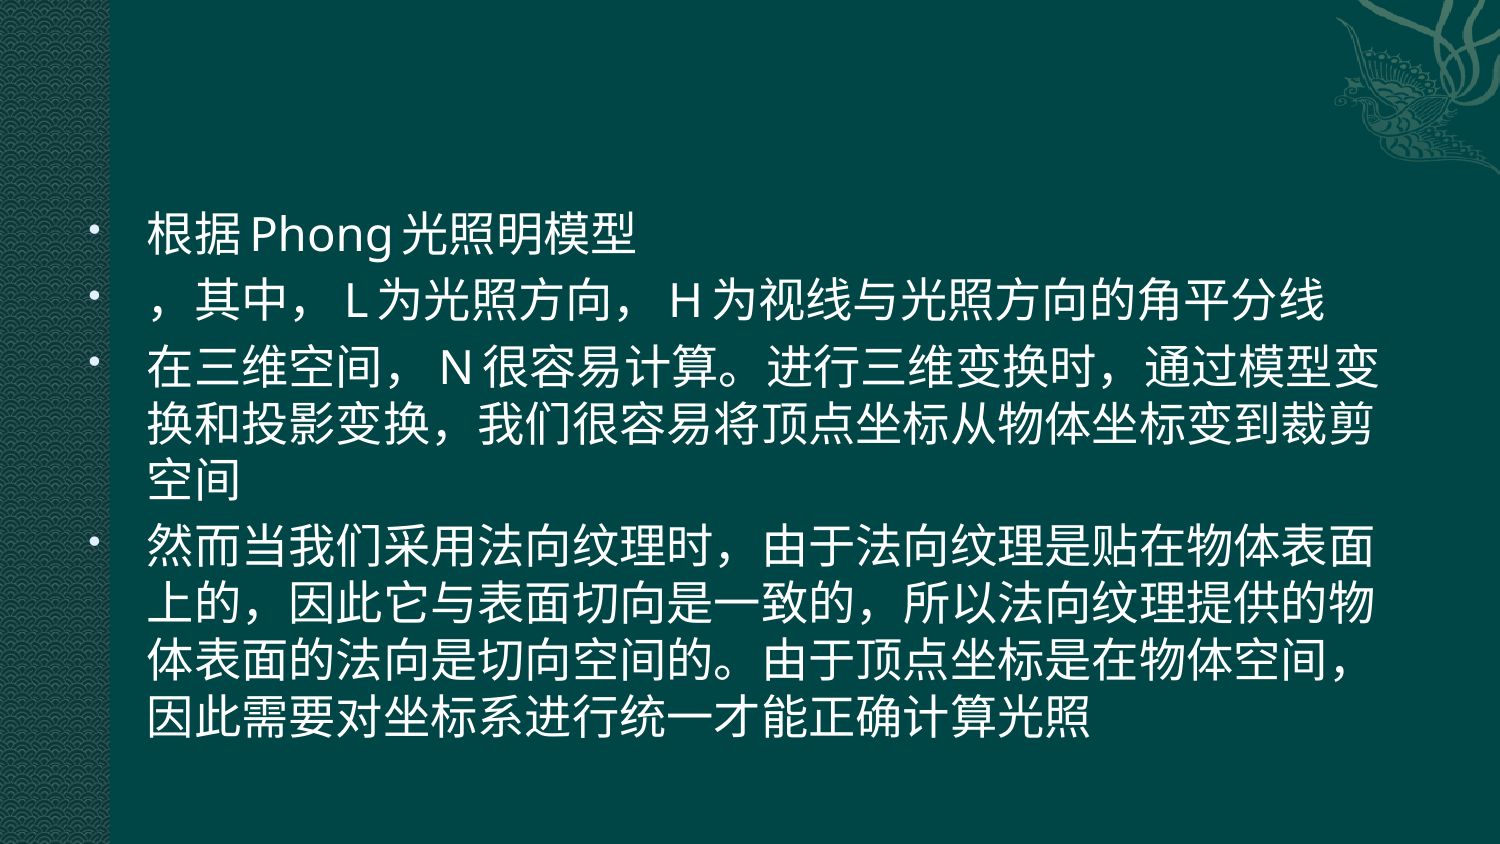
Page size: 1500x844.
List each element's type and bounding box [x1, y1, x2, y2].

picture [0, 0, 110, 844]
